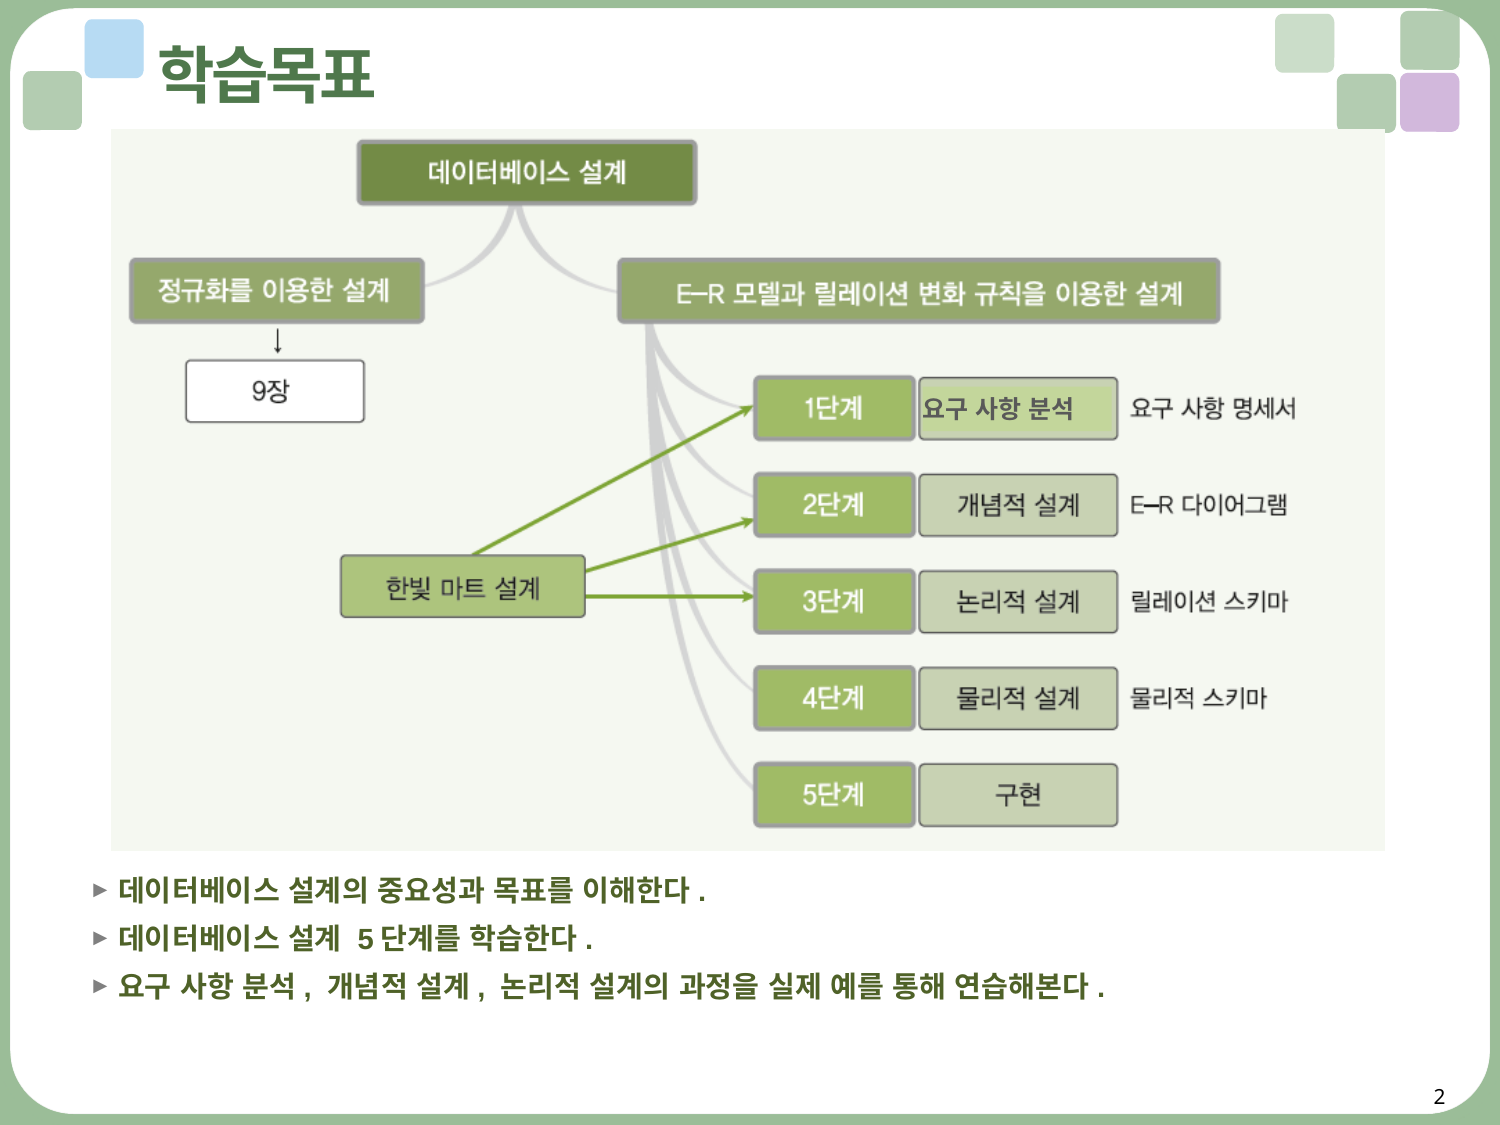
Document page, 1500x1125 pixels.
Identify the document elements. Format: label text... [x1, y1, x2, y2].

title 학습목표 [142, 25, 1459, 123]
picture [0, 0, 1500, 1125]
list 데이터베이스 설계의 중요성과 목표를 이해한다. 데이터베이스 설계 5단계를 학습한다. 요구 사항 분석, 개념적 설계, 논리적 설계의 과정을 실제 예를 통해 연습해본다. [29, 857, 1459, 1083]
